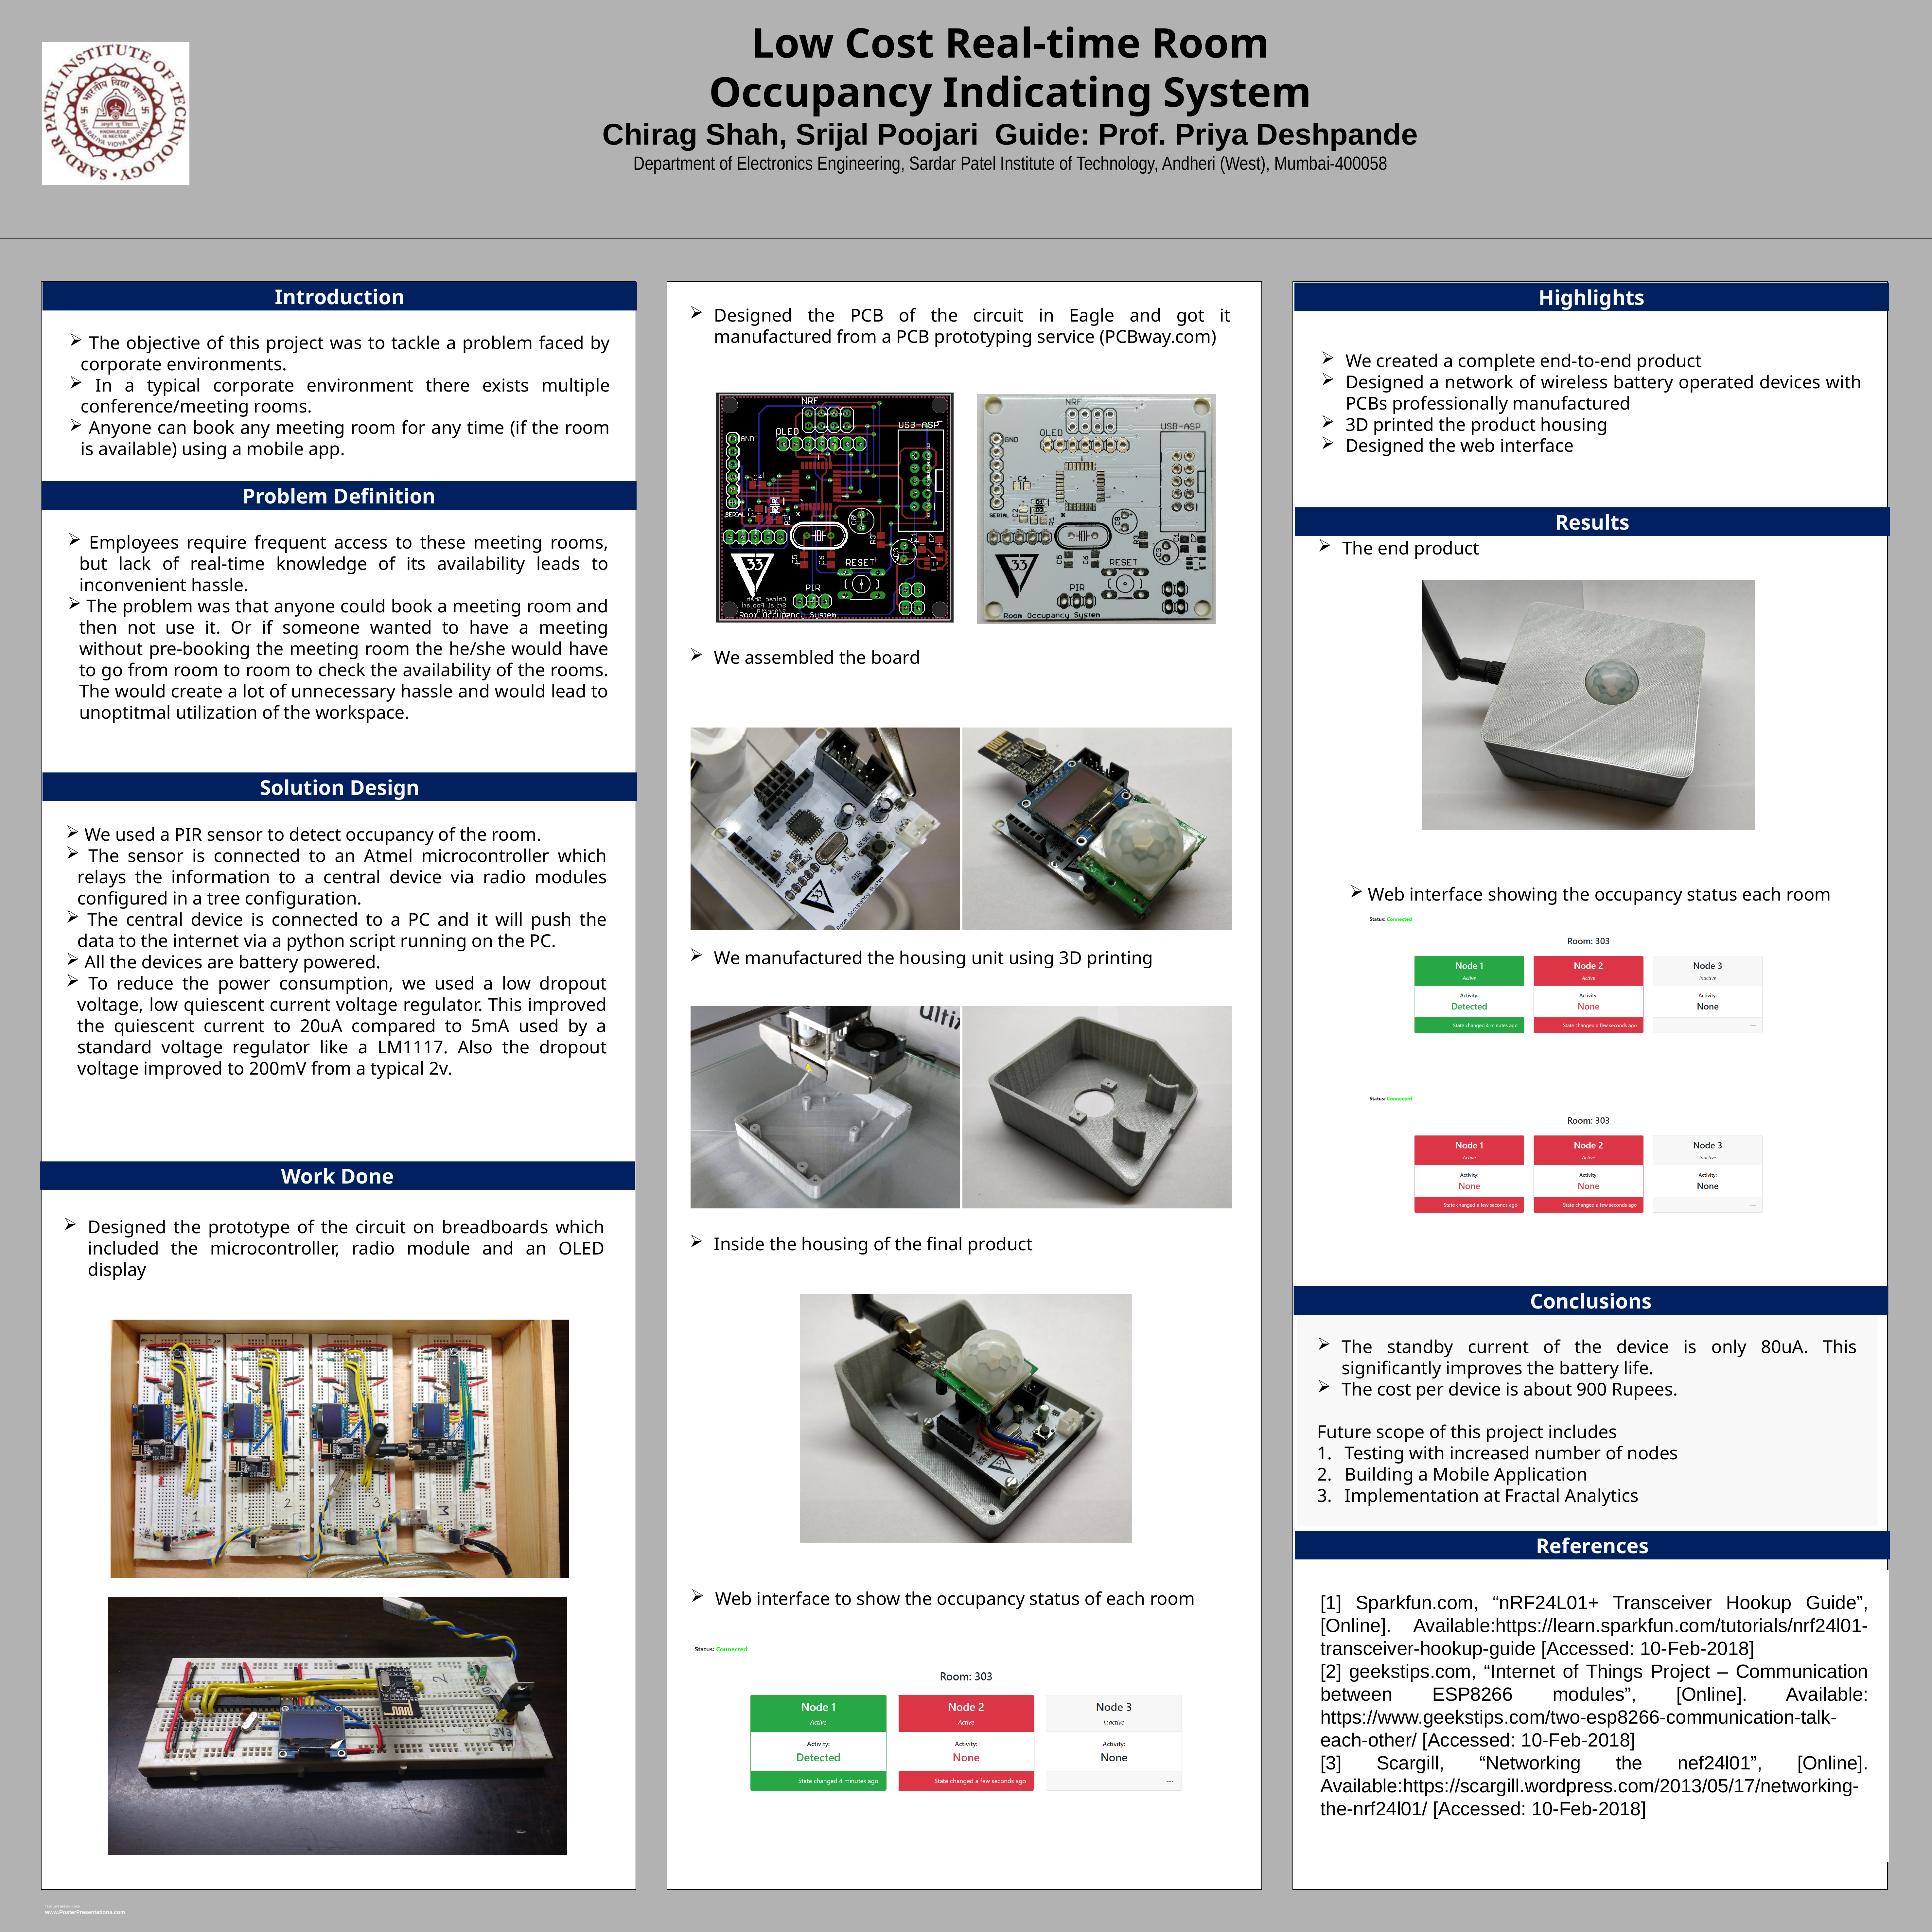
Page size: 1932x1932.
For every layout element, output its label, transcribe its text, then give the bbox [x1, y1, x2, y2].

text_box Web interface showing the occupancy status each room [1344, 881, 1836, 907]
text_box References [1295, 1531, 1890, 1560]
text_box [1] Sparkfun.com, “nRF24L01+ Transceiver Hookup Guide”, [Online]. Available:https://learn.sparkfun.com/tutorials/nrf24l01-transceiver-hookup-guide [Accessed: 10-Feb-2018] [2] geekstips.com, “Internet of Things Project – Communication between ESP8266 modules”, [Online]. Available: https://www.geekstips.com/two-esp8266-communication-talk-each-other/ [Accessed: 10-Feb-2018] [3] Scargill, “Networking the nef24l01”, [Online]. Available:https://scargill.wordpress.com/2013/05/17/networking-the-nrf24l01/ [Accessed: 10-Feb-2018] [1300, 1570, 1889, 1862]
picture [42, 42, 189, 185]
text_box Solution Design [42, 772, 637, 801]
text_box Highlights [1294, 282, 1889, 311]
text_box Introduction [42, 282, 637, 311]
text_box The standby current of the device is only 80uA. This significantly improves the battery life. The cost per device is about 900 Rupees. Future scope of this project includes Testing with increased number of nodes Building a Mobile Application Implementation at Fractal Analytics [1297, 1315, 1878, 1526]
picture [1369, 915, 1808, 1093]
picture [694, 1644, 1238, 1865]
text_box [691, 1006, 1232, 1208]
text_box Results [1295, 507, 1890, 536]
text_box We created a complete end-to-end product Designed a network of wireless battery operated devices with PCBs professionally manufactured 3D printed the product housing Designed the web interface [1301, 329, 1883, 476]
text_box Designed the prototype of the circuit on breadboards which included the microcontroller, radio module and an OLED display [43, 1195, 625, 1300]
picture [1422, 580, 1755, 830]
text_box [691, 728, 1232, 930]
text_box Work Done [40, 1161, 635, 1190]
picture [800, 1294, 1132, 1543]
text_box Web interface to show the occupancy status of each room [686, 1585, 1217, 1611]
text_box We manufactured the housing unit using 3D printing [669, 936, 1251, 978]
text_box Designed the PCB of the circuit in Eagle and got it manufactured from a PCB prototyping service (PCBway.com) [669, 284, 1251, 367]
text_box Low Cost Real-time Room Occupancy Indicating System Chirag Shah, Srijal Poojari Guide: Prof. Priya Deshpande Department of Electronics Engineering, Sardar Patel Institute of Technology, Andheri (West), Mumbai-400058 [390, 15, 1631, 235]
text_box Employees require frequent access to these meeting rooms, but lack of real-time knowledge of its availability leads to inconvenient hassle. The problem was that anyone could book a meeting room and then not use it. Or if someone wanted to have a meeting without pre-booking the meeting room the he/she would have to go from room to room to check the availability of the rooms. The would create a lot of unnecessary hassle and would lead to unoptitmal utilization of the workspace. [47, 511, 629, 743]
text_box We used a PIR sensor to detect occupancy of the room. The sensor is connected to an Atmel microcontroller which relays the information to a central device via radio modules configured in a tree configuration. The central device is connected to a PC and it will push the data to the internet via a python script running on the PC. All the devices are battery powered. To reduce the power consumption, we used a low dropout voltage, low quiescent current voltage regulator. This improved the quiescent current to 20uA compared to 5mA used by a standard voltage regulator like a LM1117. Also the dropout voltage improved to 200mV from a typical 2v. [45, 803, 628, 1161]
picture [108, 1597, 567, 1855]
text_box Conclusions [1293, 1286, 1888, 1315]
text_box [716, 393, 1216, 624]
text_box We assembled the board [669, 635, 1062, 678]
text_box Problem Definition [42, 481, 637, 510]
text_box The objective of this project was to tackle a problem faced by corporate environments. In a typical corporate environment there exists multiple conference/meeting rooms. Anyone can book any meeting room for any time (if the room is available) using a mobile app. [49, 311, 631, 481]
text_box Inside the housing of the final product [669, 1222, 1251, 1265]
picture [110, 1320, 570, 1578]
picture [1369, 1095, 1808, 1276]
text_box The end product [1313, 535, 1484, 561]
